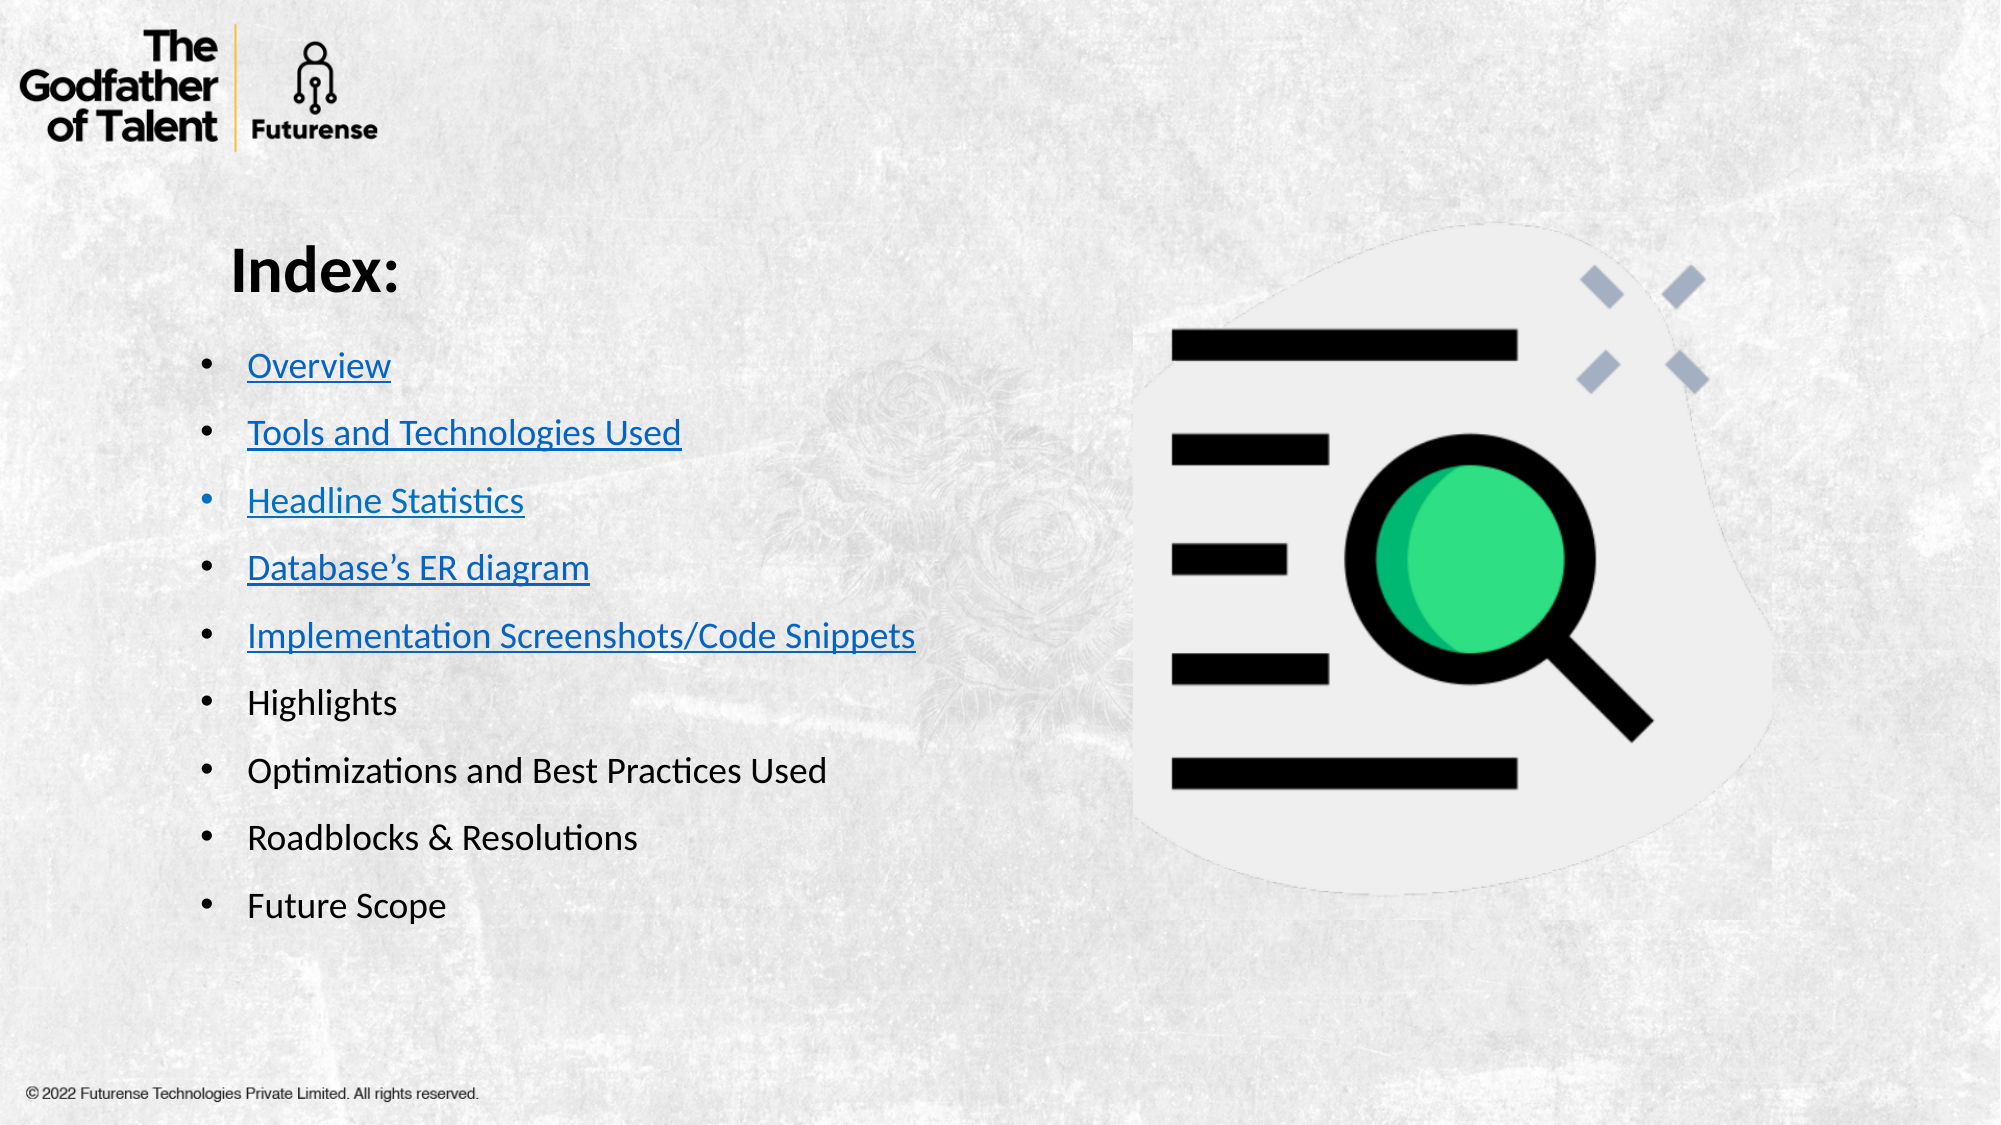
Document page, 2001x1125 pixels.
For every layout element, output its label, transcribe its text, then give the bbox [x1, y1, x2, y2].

text_box Index: [215, 212, 796, 310]
picture [0, 0, 2001, 1125]
text_box Overview Tools and Technologies Used Headline Statistics Database’s ER diagram Implementation Screenshots/Code Snippets Highlights Optimizations and Best Practices Used Roadblocks & Resolutions Future Scope [185, 310, 1186, 933]
